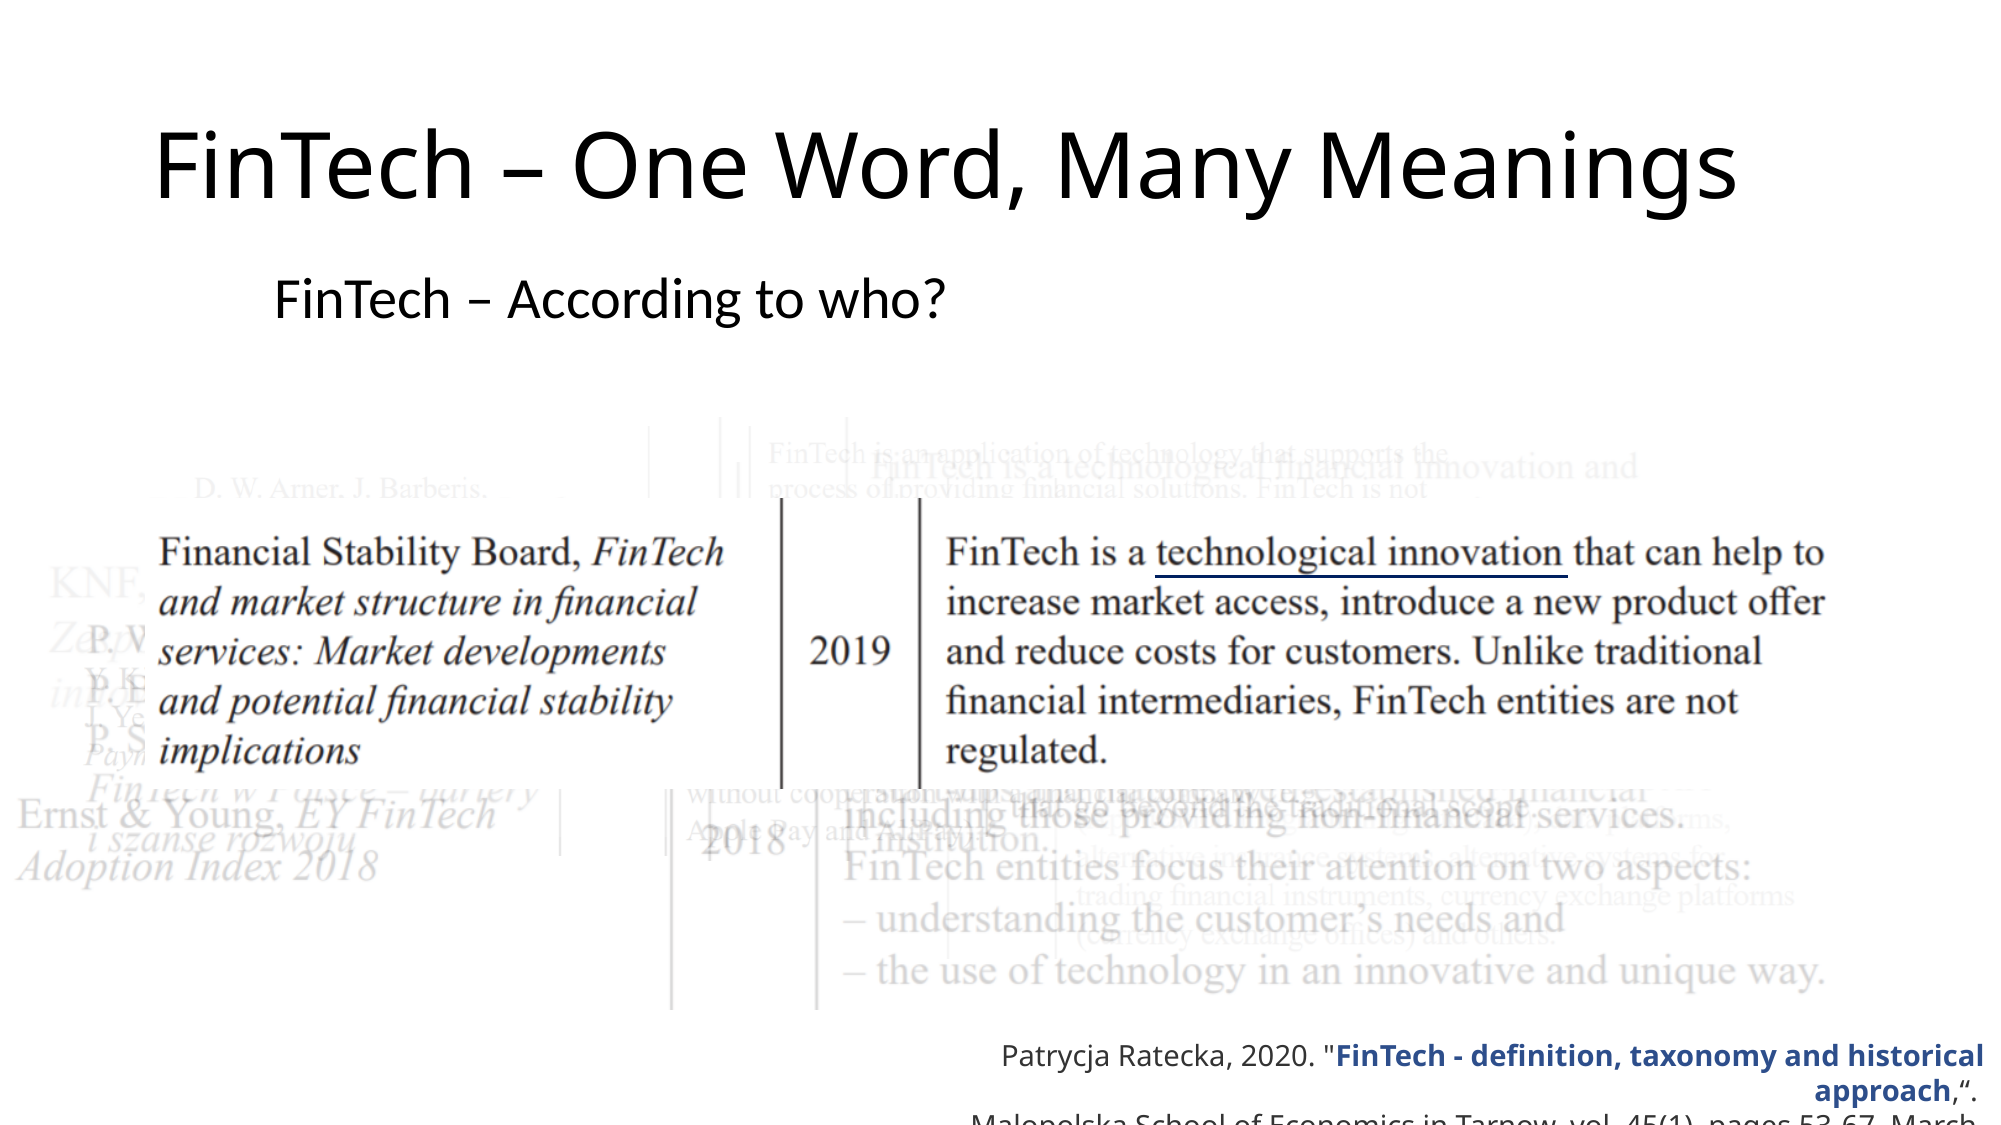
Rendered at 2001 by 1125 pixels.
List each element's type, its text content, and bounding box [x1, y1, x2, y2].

text_box Patrycja Ratecka, 2020. "FinTech - definition, taxonomy and historical approach,“. Malopolska School of Economics in Tarnow, vol. 45(1), pages 53-67, March. [920, 1029, 2000, 1125]
picture [0, 417, 1928, 1010]
title FinTech – One Word, Many Meanings [137, 59, 1863, 278]
list FinTech – According to who? [109, 260, 1835, 462]
